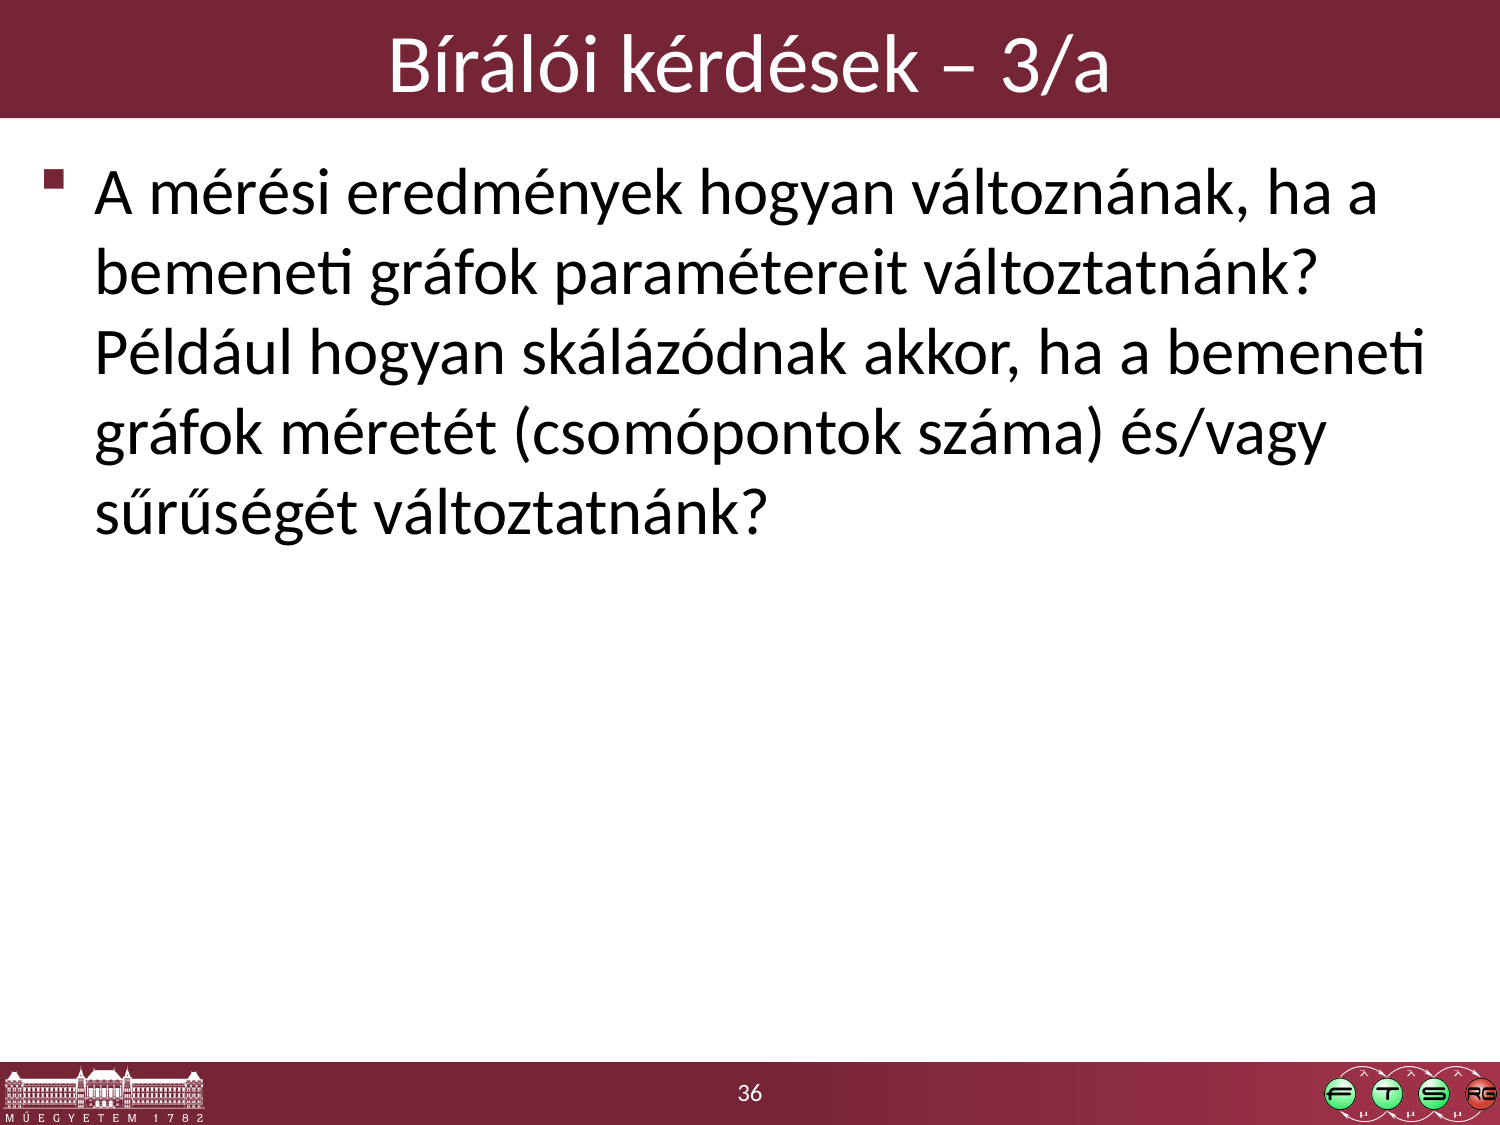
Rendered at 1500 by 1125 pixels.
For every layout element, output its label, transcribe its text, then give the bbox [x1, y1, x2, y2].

slide_number 36 [581, 1061, 919, 1122]
picture [1324, 1066, 1497, 1122]
title Bírálói kérdések – 3/a [0, 0, 1500, 119]
list A mérési eredmények hogyan változnának, ha a bemeneti gráfok paramétereit változtatnánk? Például hogyan skálázódnak akkor, ha a bemeneti gráfok méretét (csomópontok száma) és/vagy sűrűségét változtatnánk? [23, 140, 1477, 1048]
picture [3, 1064, 205, 1122]
